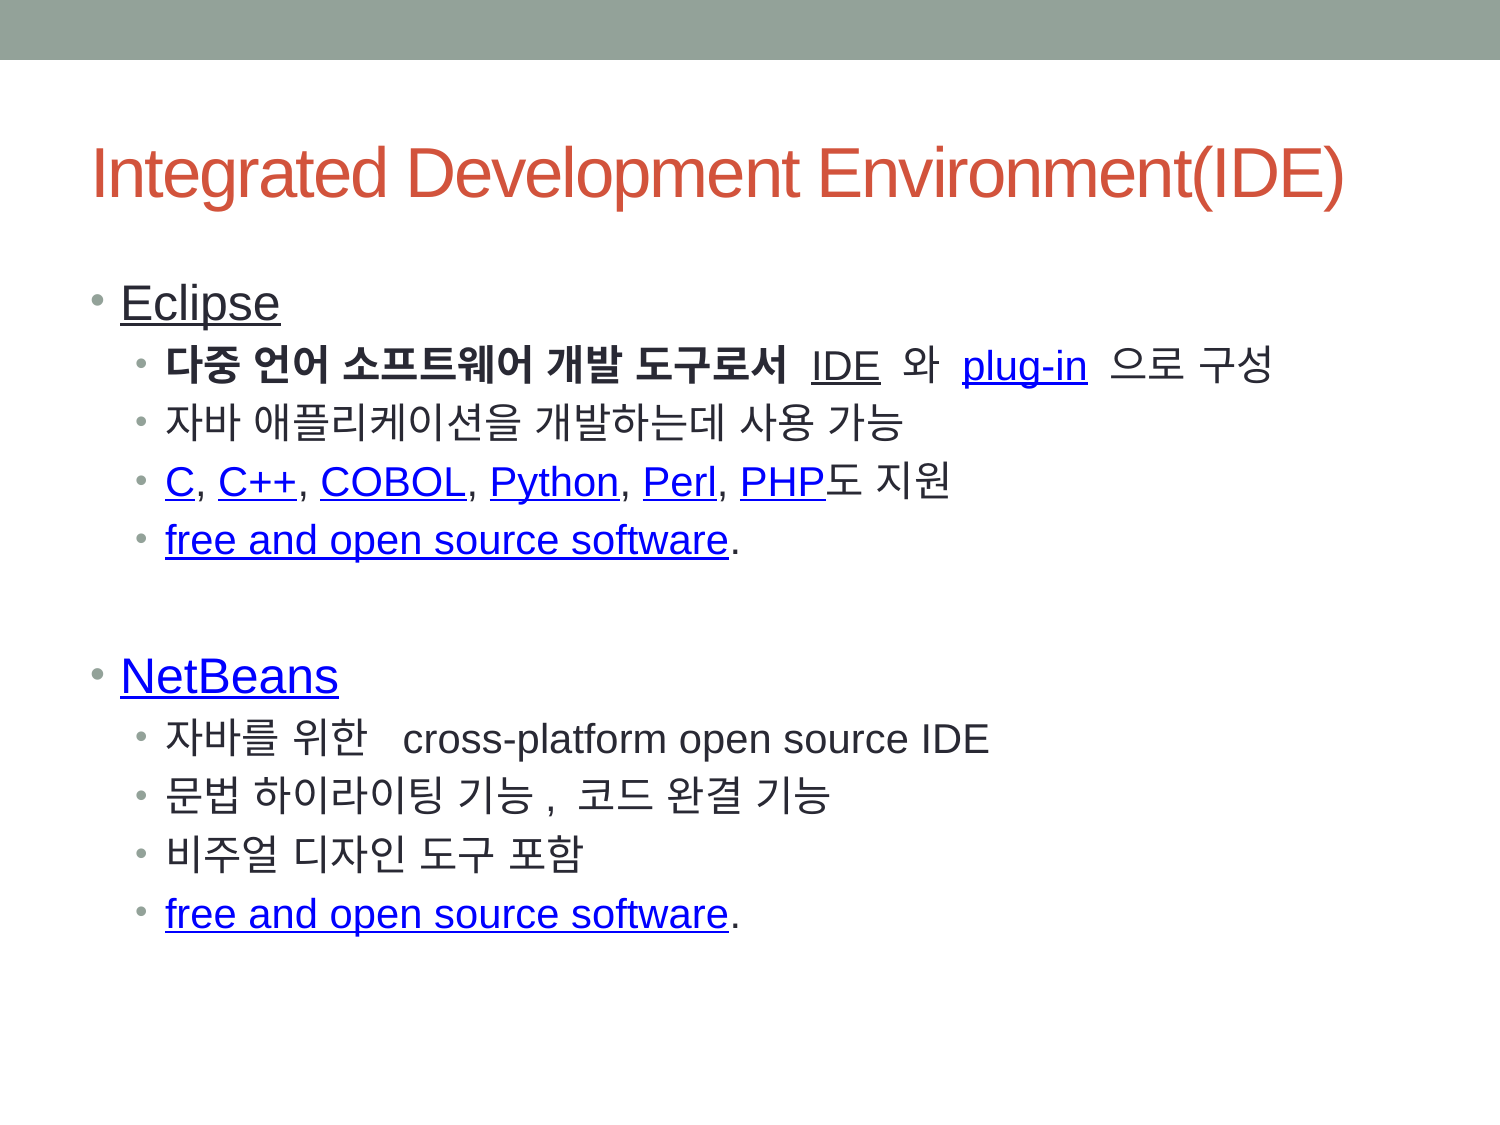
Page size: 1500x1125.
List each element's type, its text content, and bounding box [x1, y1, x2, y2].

list Eclipse 다중 언어 소프트웨어 개발 도구로서 IDE 와 plug-in 으로 구성 자바 애플리케이션을 개발하는데 사용 가능 C, C++, COBOL, Python, Perl, PHP도 지원 free and open source software. NetBeans 자바를 위한 cross-platform open source IDE 문법 하이라이팅 기능, 코드 완결 기능 비주얼 디자인 도구 포함 free and open source software. [75, 262, 1425, 1063]
title Integrated Development Environment(IDE) [75, 87, 1425, 250]
